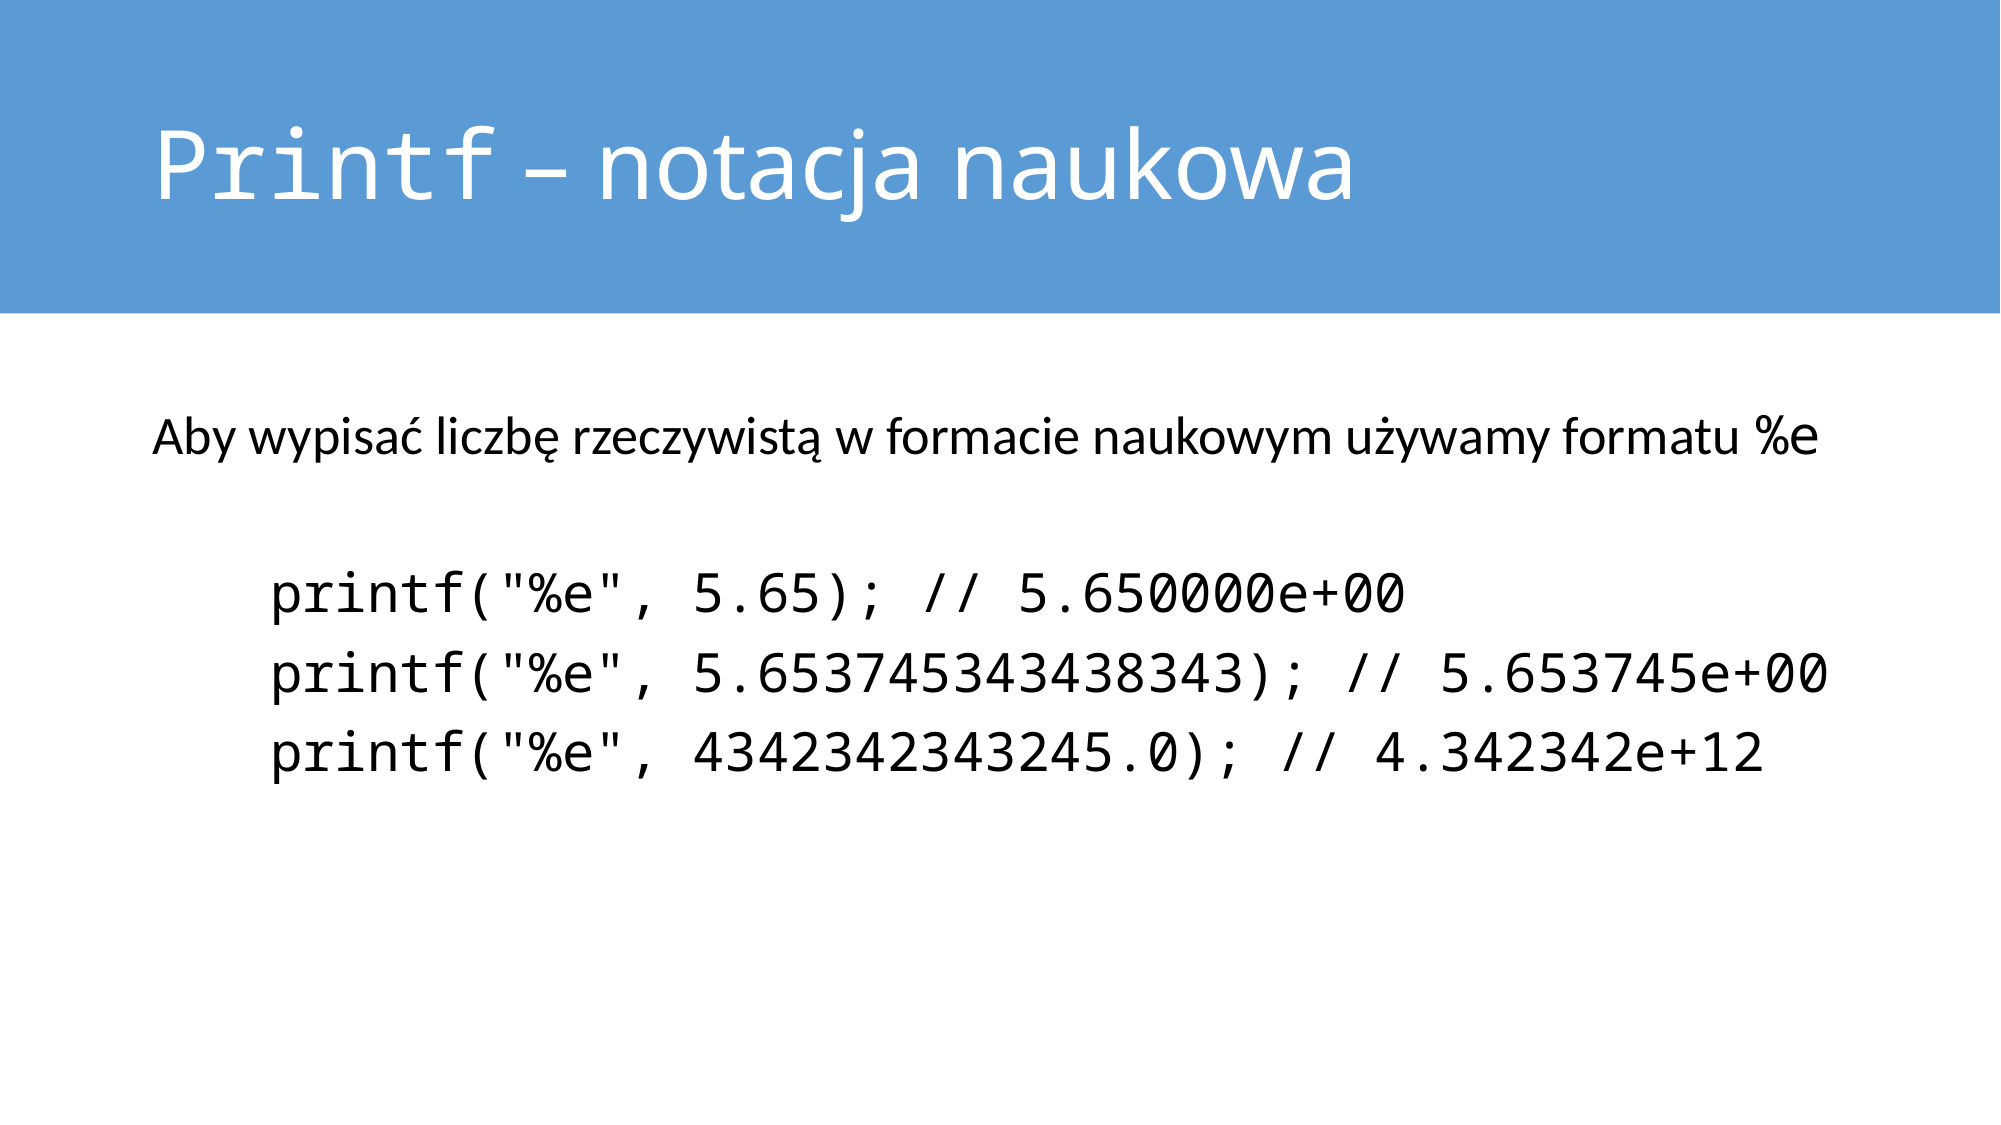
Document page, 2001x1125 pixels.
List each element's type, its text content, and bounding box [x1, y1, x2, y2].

title Printf – notacja naukowa [137, 59, 1863, 278]
text_box [0, 0, 2000, 314]
list Aby wypisać liczbę rzeczywistą w formacie naukowym używamy formatu %e printf("%e", 5.65); // 5.650000e+00 printf("%e", 5.653745343438343); // 5.653745e+00 printf("%e", 4342342343245.0); // 4.342342e+12 [137, 399, 1863, 1014]
